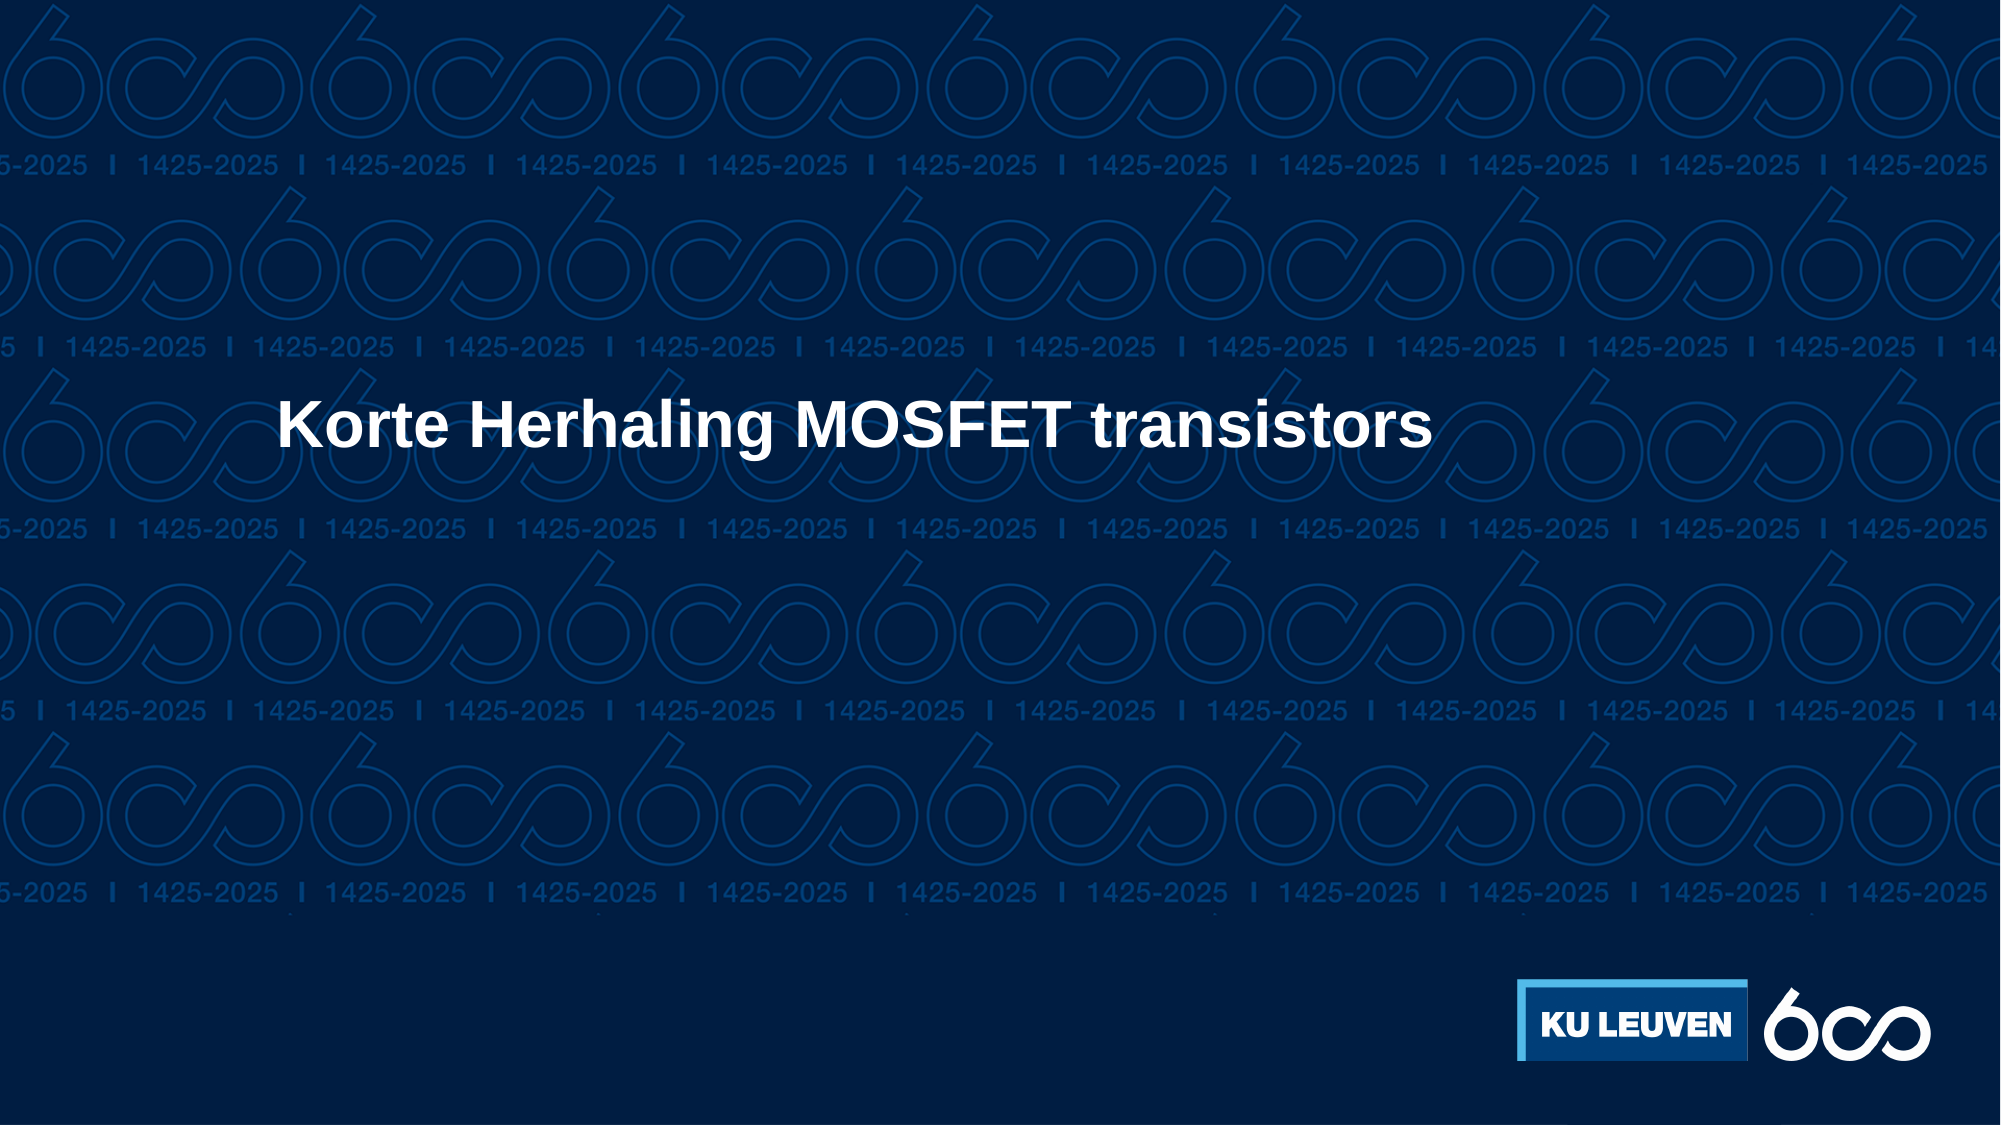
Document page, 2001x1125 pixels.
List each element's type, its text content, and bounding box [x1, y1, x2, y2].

picture [0, 0, 2001, 1125]
title Korte Herhaling MOSFET transistors [276, 147, 1906, 705]
